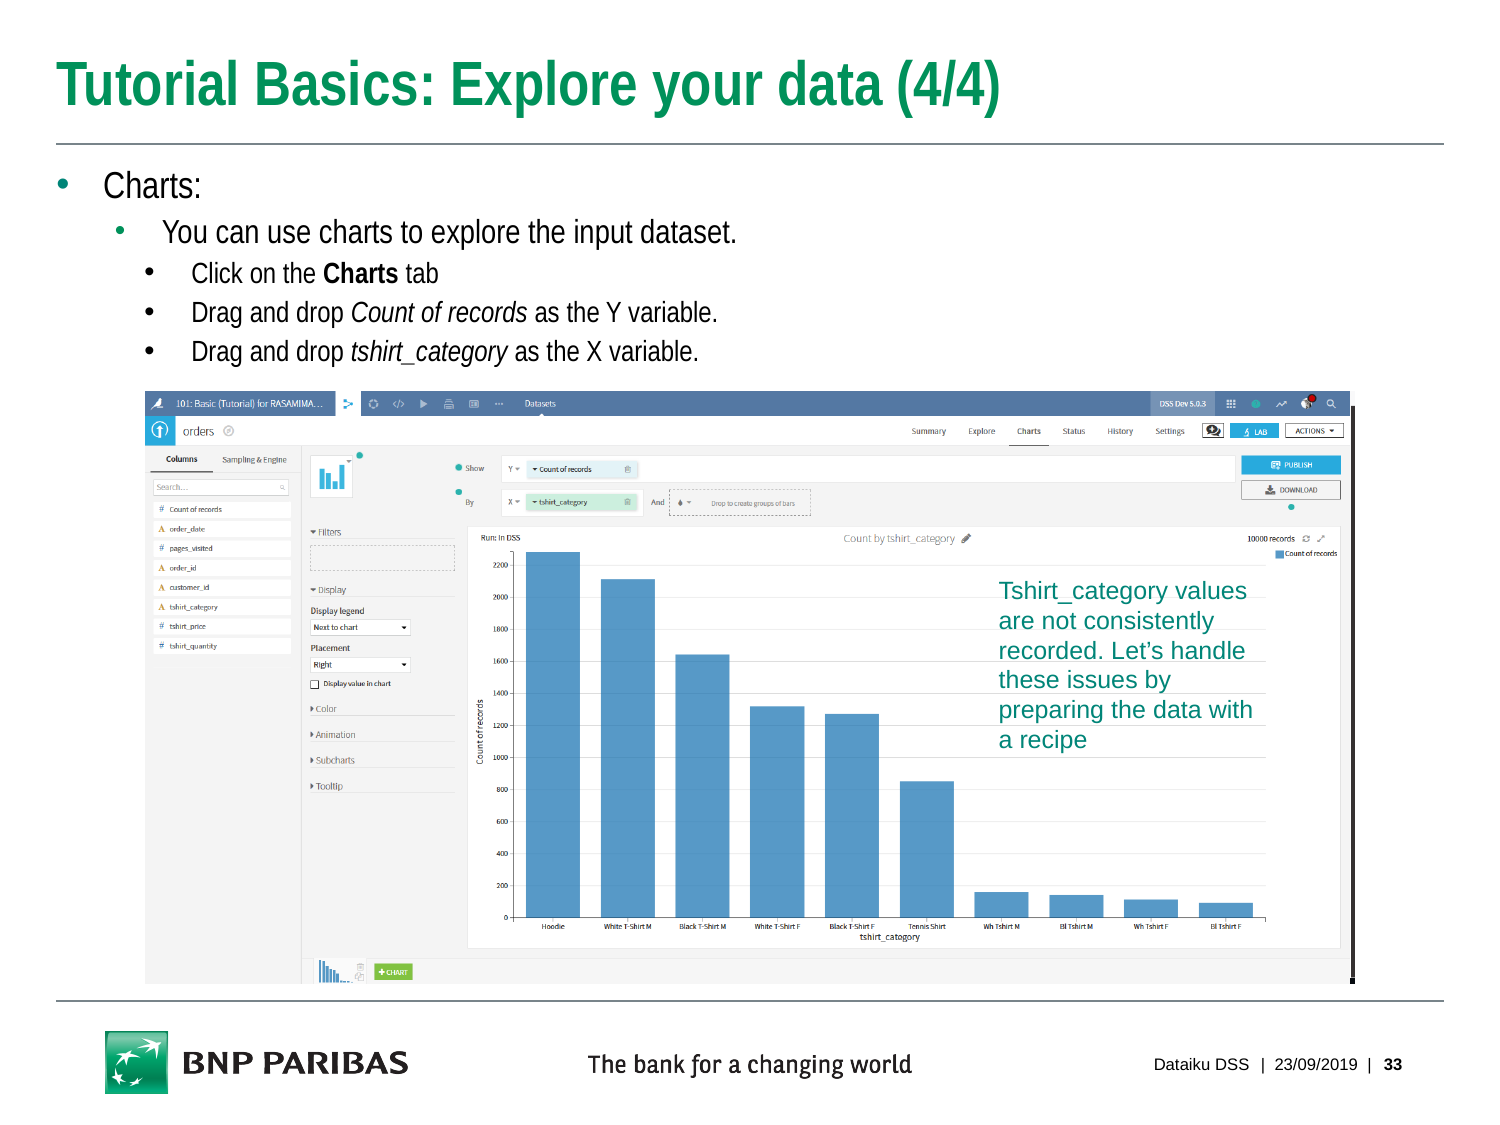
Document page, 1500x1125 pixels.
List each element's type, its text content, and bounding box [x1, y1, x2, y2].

slide_number 33 [1372, 1048, 1403, 1079]
picture [588, 1054, 912, 1079]
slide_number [1258, 1048, 1372, 1079]
footer Dataiku DSS [918, 1048, 1250, 1079]
picture [144, 390, 1356, 984]
picture [105, 1031, 408, 1094]
text_box Charts: You can use charts to explore the input dataset. Click on the Charts tab Drag and drop Count of records as the Y variable. Drag and drop tshirt_category as the X variable. [56, 160, 1444, 939]
title Tutorial Basics: Explore your data (4/4) [56, 19, 1444, 142]
